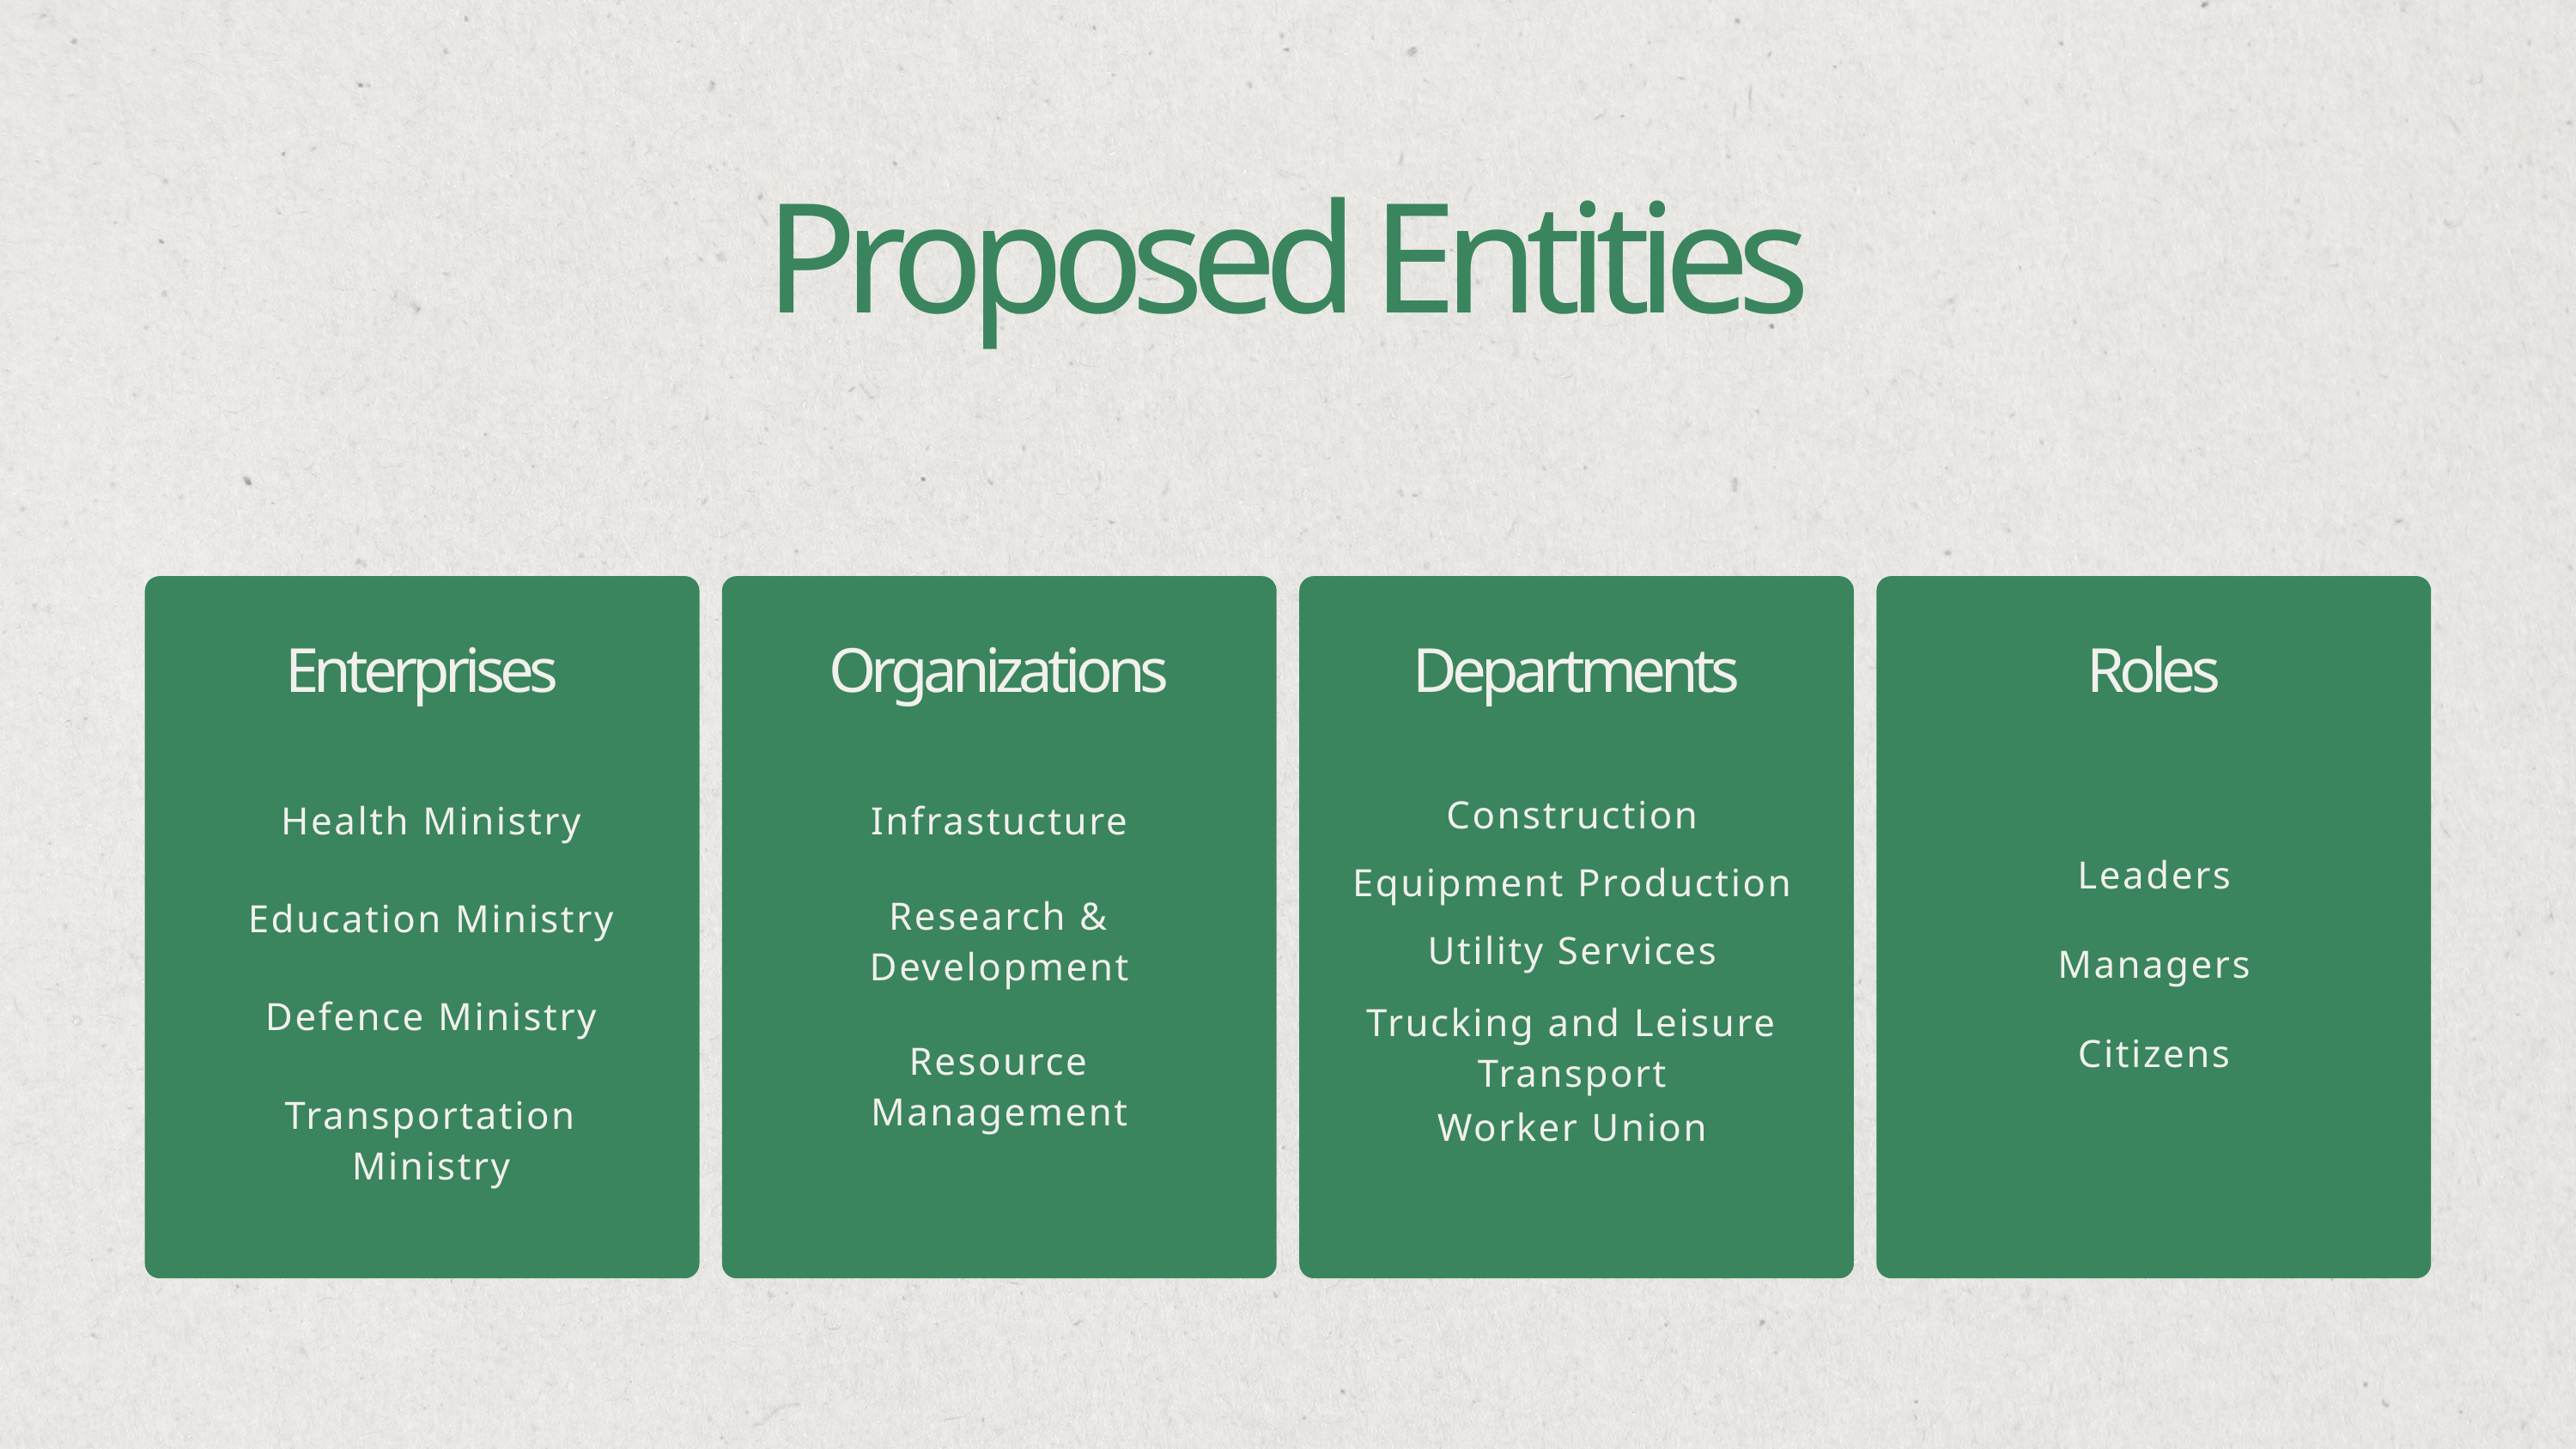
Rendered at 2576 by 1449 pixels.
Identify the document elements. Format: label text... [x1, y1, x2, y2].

text_box [0, 0, 2576, 1449]
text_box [144, 575, 700, 1279]
text_box Proposed Entities [659, 197, 1917, 343]
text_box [1298, 575, 1855, 1279]
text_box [1876, 575, 2432, 1279]
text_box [721, 575, 1277, 1279]
